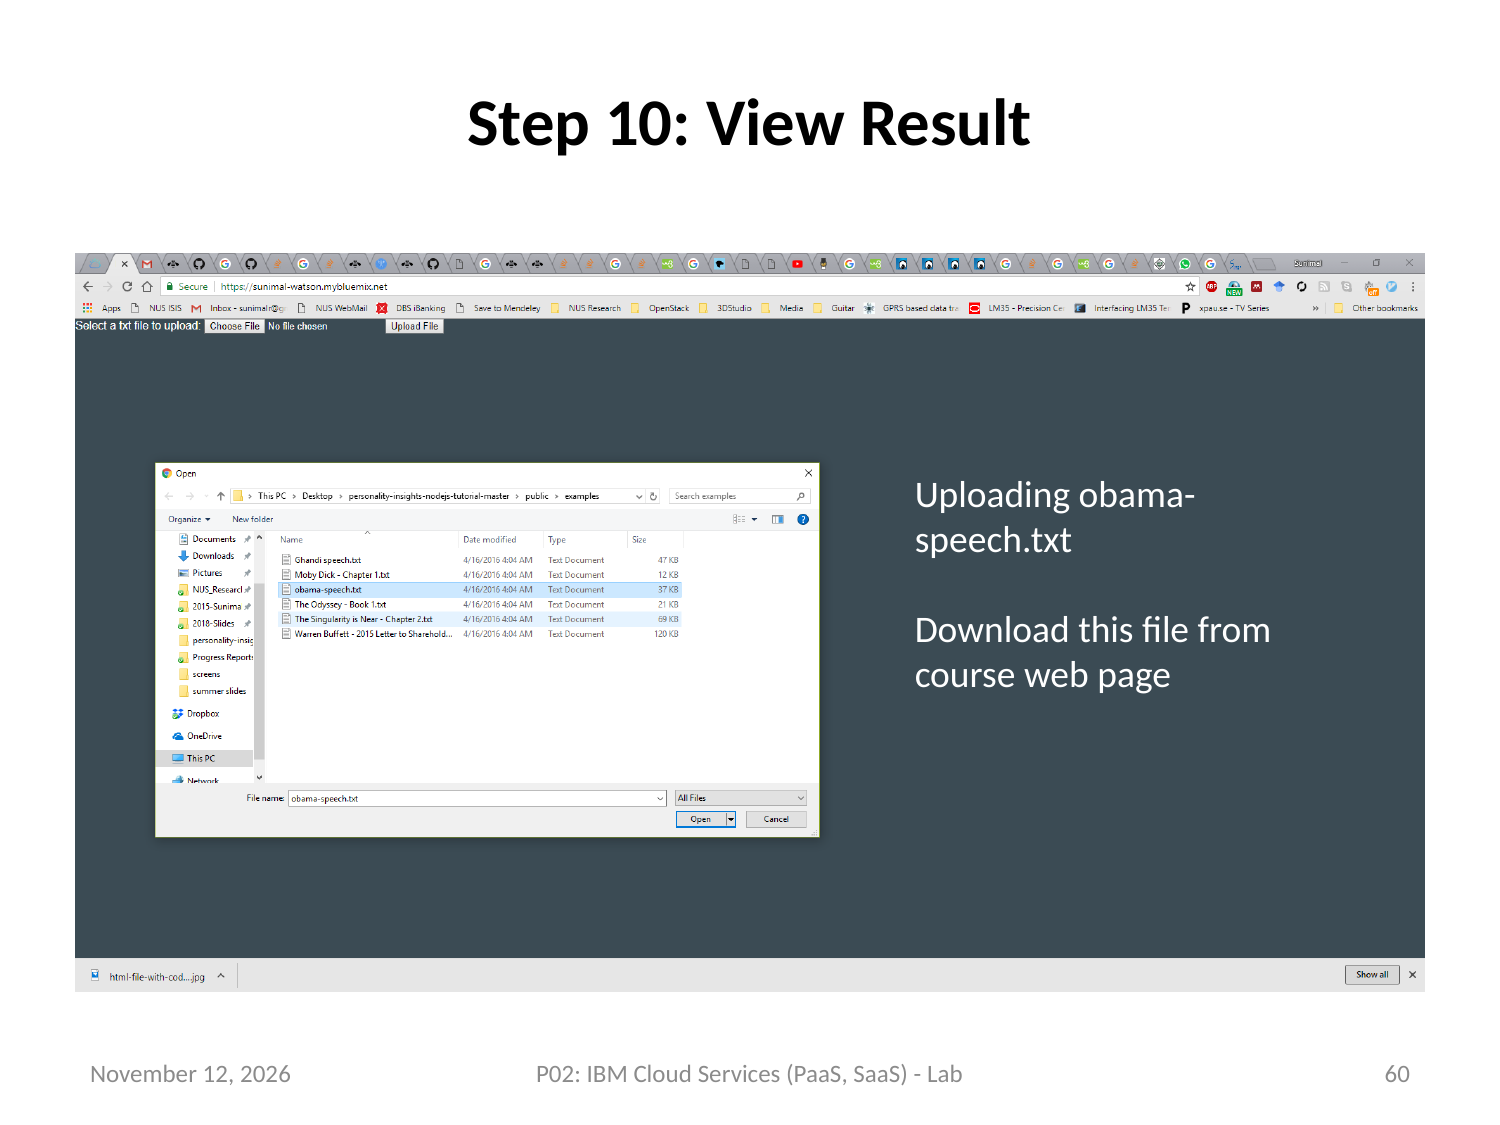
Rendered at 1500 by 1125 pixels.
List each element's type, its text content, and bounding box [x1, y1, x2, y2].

title Step 10: View Result [75, 24, 1425, 213]
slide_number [75, 1042, 425, 1103]
slide_number 60 [1074, 1042, 1425, 1103]
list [74, 253, 1426, 992]
footer P02: IBM Cloud Services (PaaS, SaaS) - Lab [512, 1042, 988, 1103]
